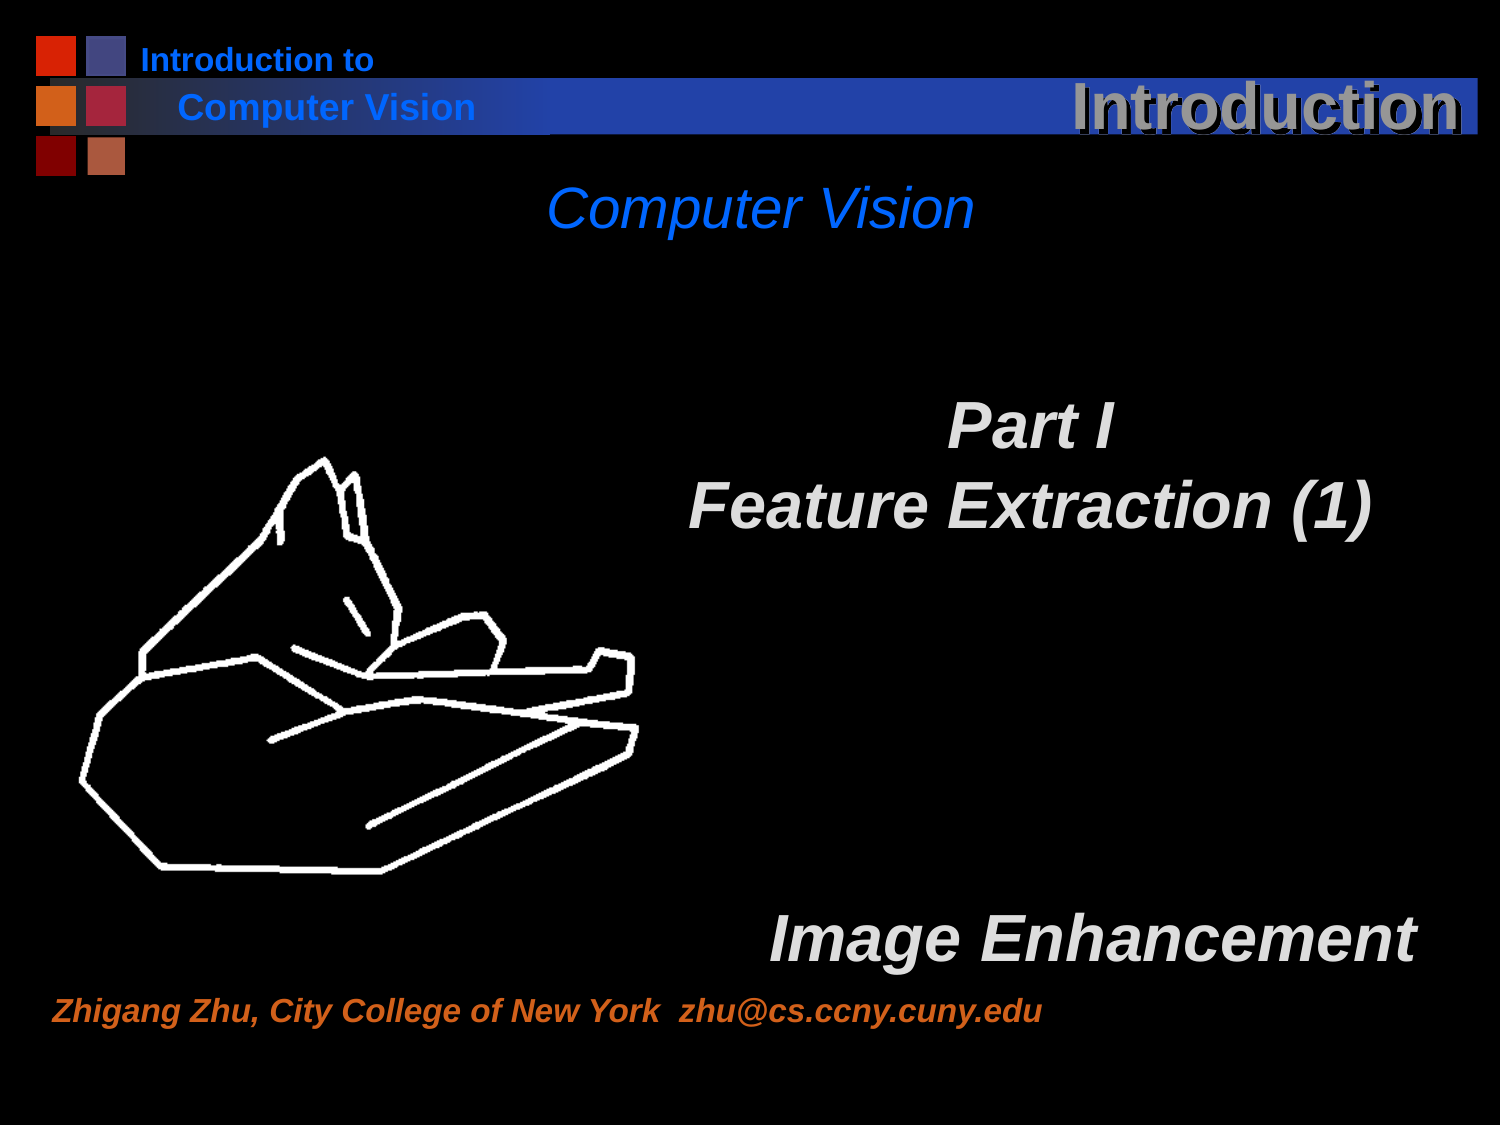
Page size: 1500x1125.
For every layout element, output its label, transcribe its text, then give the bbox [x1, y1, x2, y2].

text_box Part I Feature Extraction (1) [649, 374, 1413, 550]
title Introduction [1032, 61, 1500, 151]
picture [49, 437, 680, 888]
text_box Zhigang Zhu, City College of New York zhu@cs.ccny.cuny.edu [37, 982, 1500, 1037]
text_box Computer Vision [531, 162, 992, 248]
text_box Image Enhancement [754, 887, 1432, 983]
